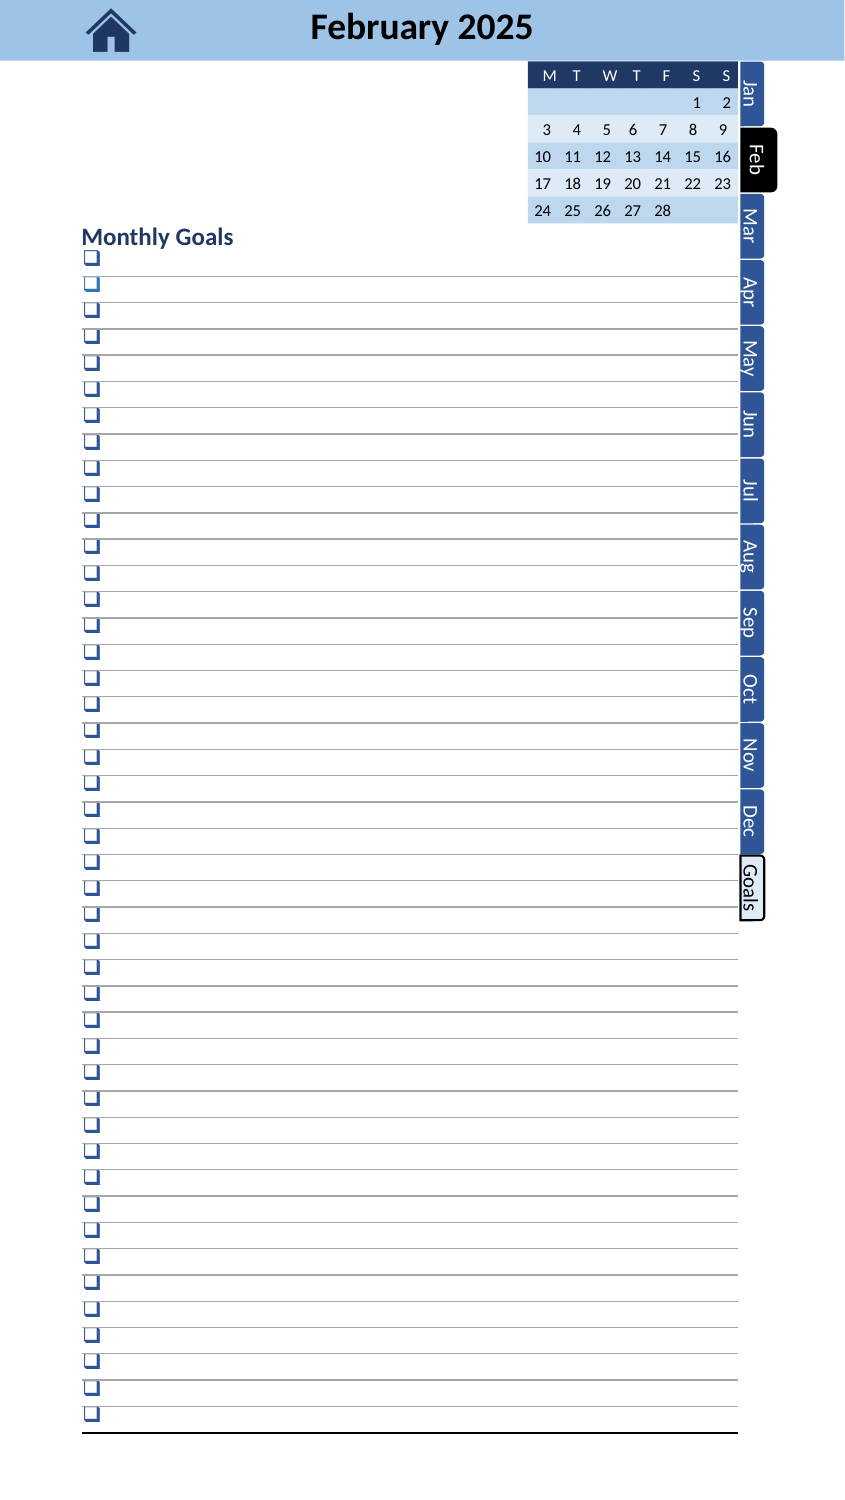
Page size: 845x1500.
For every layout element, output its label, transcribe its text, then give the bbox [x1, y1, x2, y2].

list February 2025 [190, 0, 655, 61]
picture [82, 1, 140, 59]
